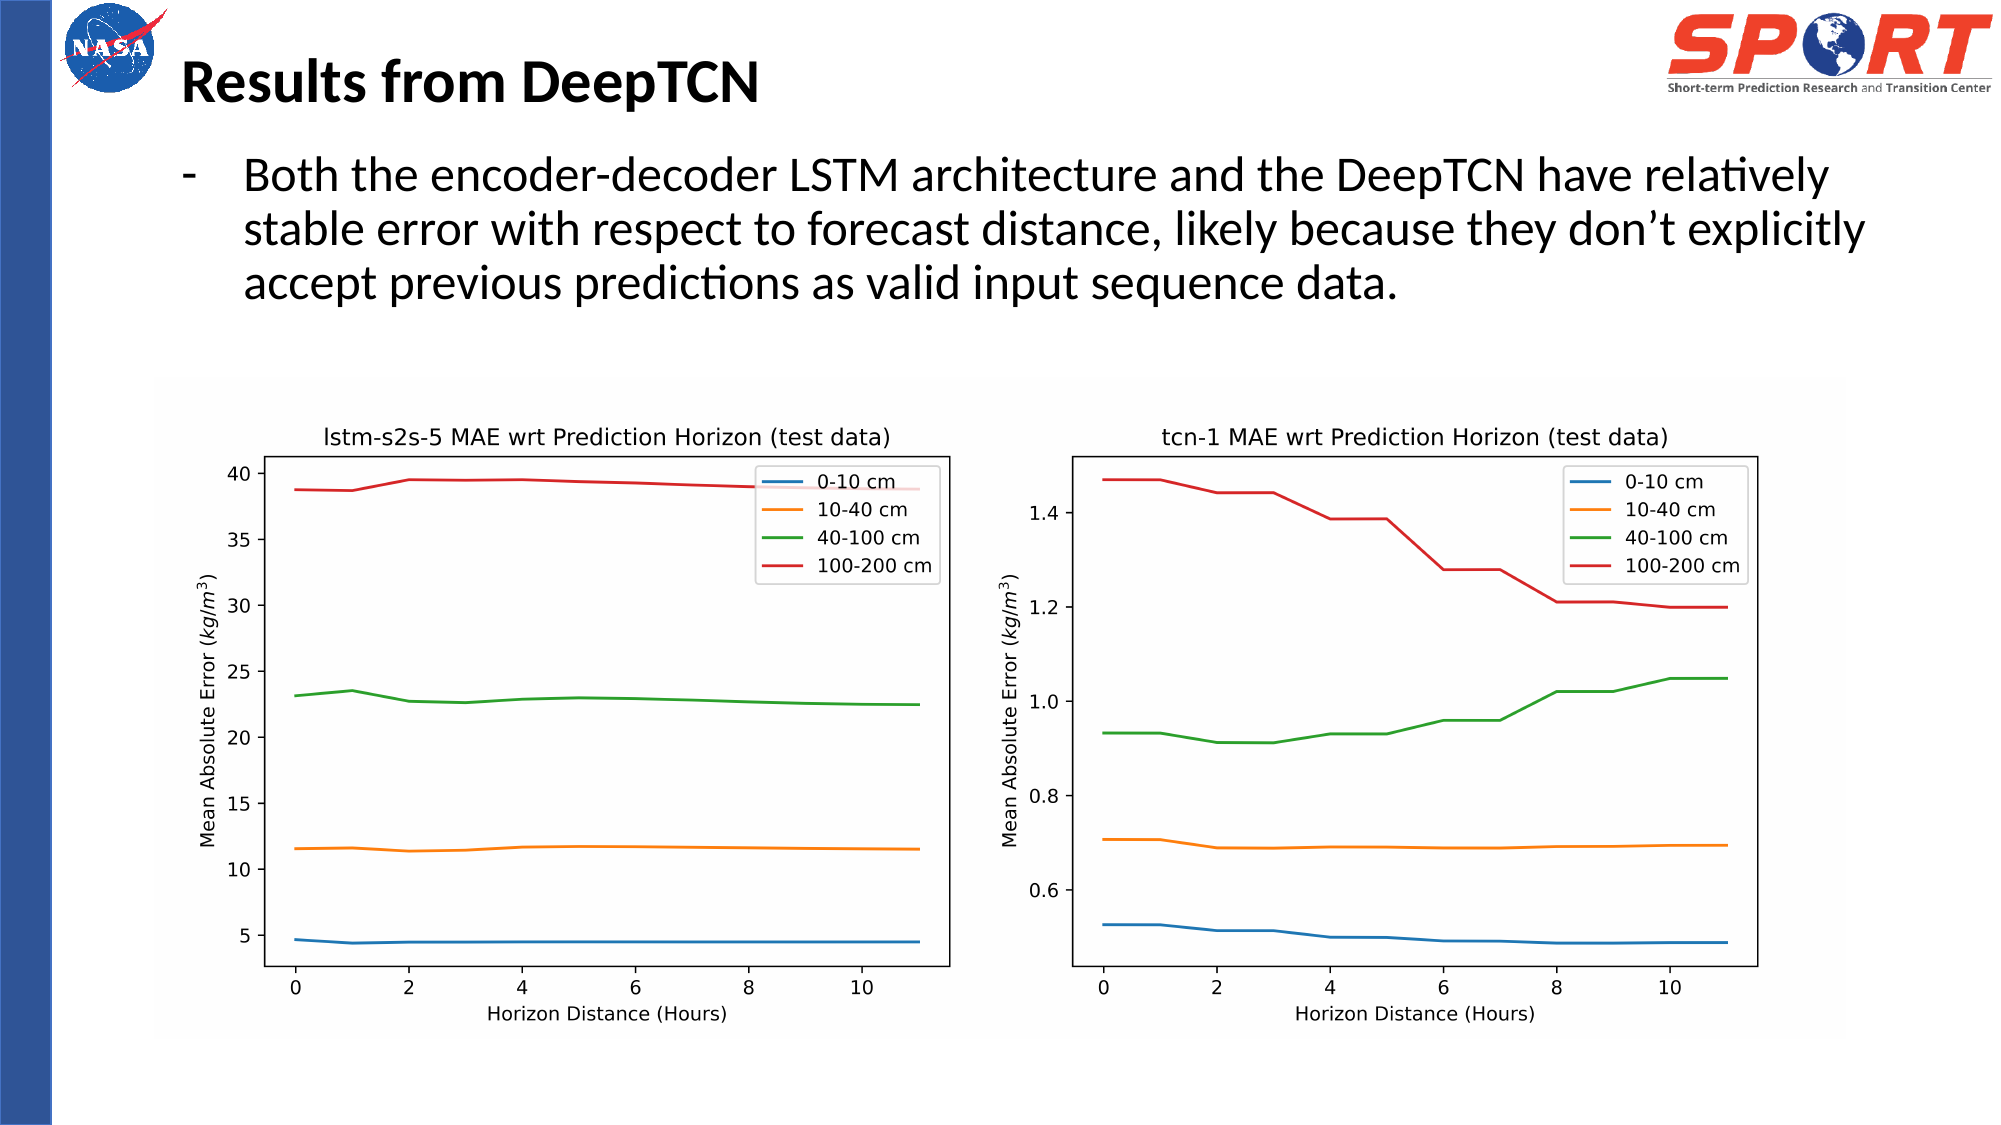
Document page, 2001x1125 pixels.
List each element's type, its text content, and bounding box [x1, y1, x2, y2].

list Results from DeepTCN [137, 41, 1863, 172]
list Both the encoder-decoder LSTM architecture and the DeepTCN have relatively stable error with respect to forecast distance, likely because they don’t explicitly accept previous predictions as valid input sequence data. [153, 141, 1922, 361]
picture [154, 376, 1846, 1040]
picture [58, 2, 168, 93]
picture [1664, 8, 1995, 96]
